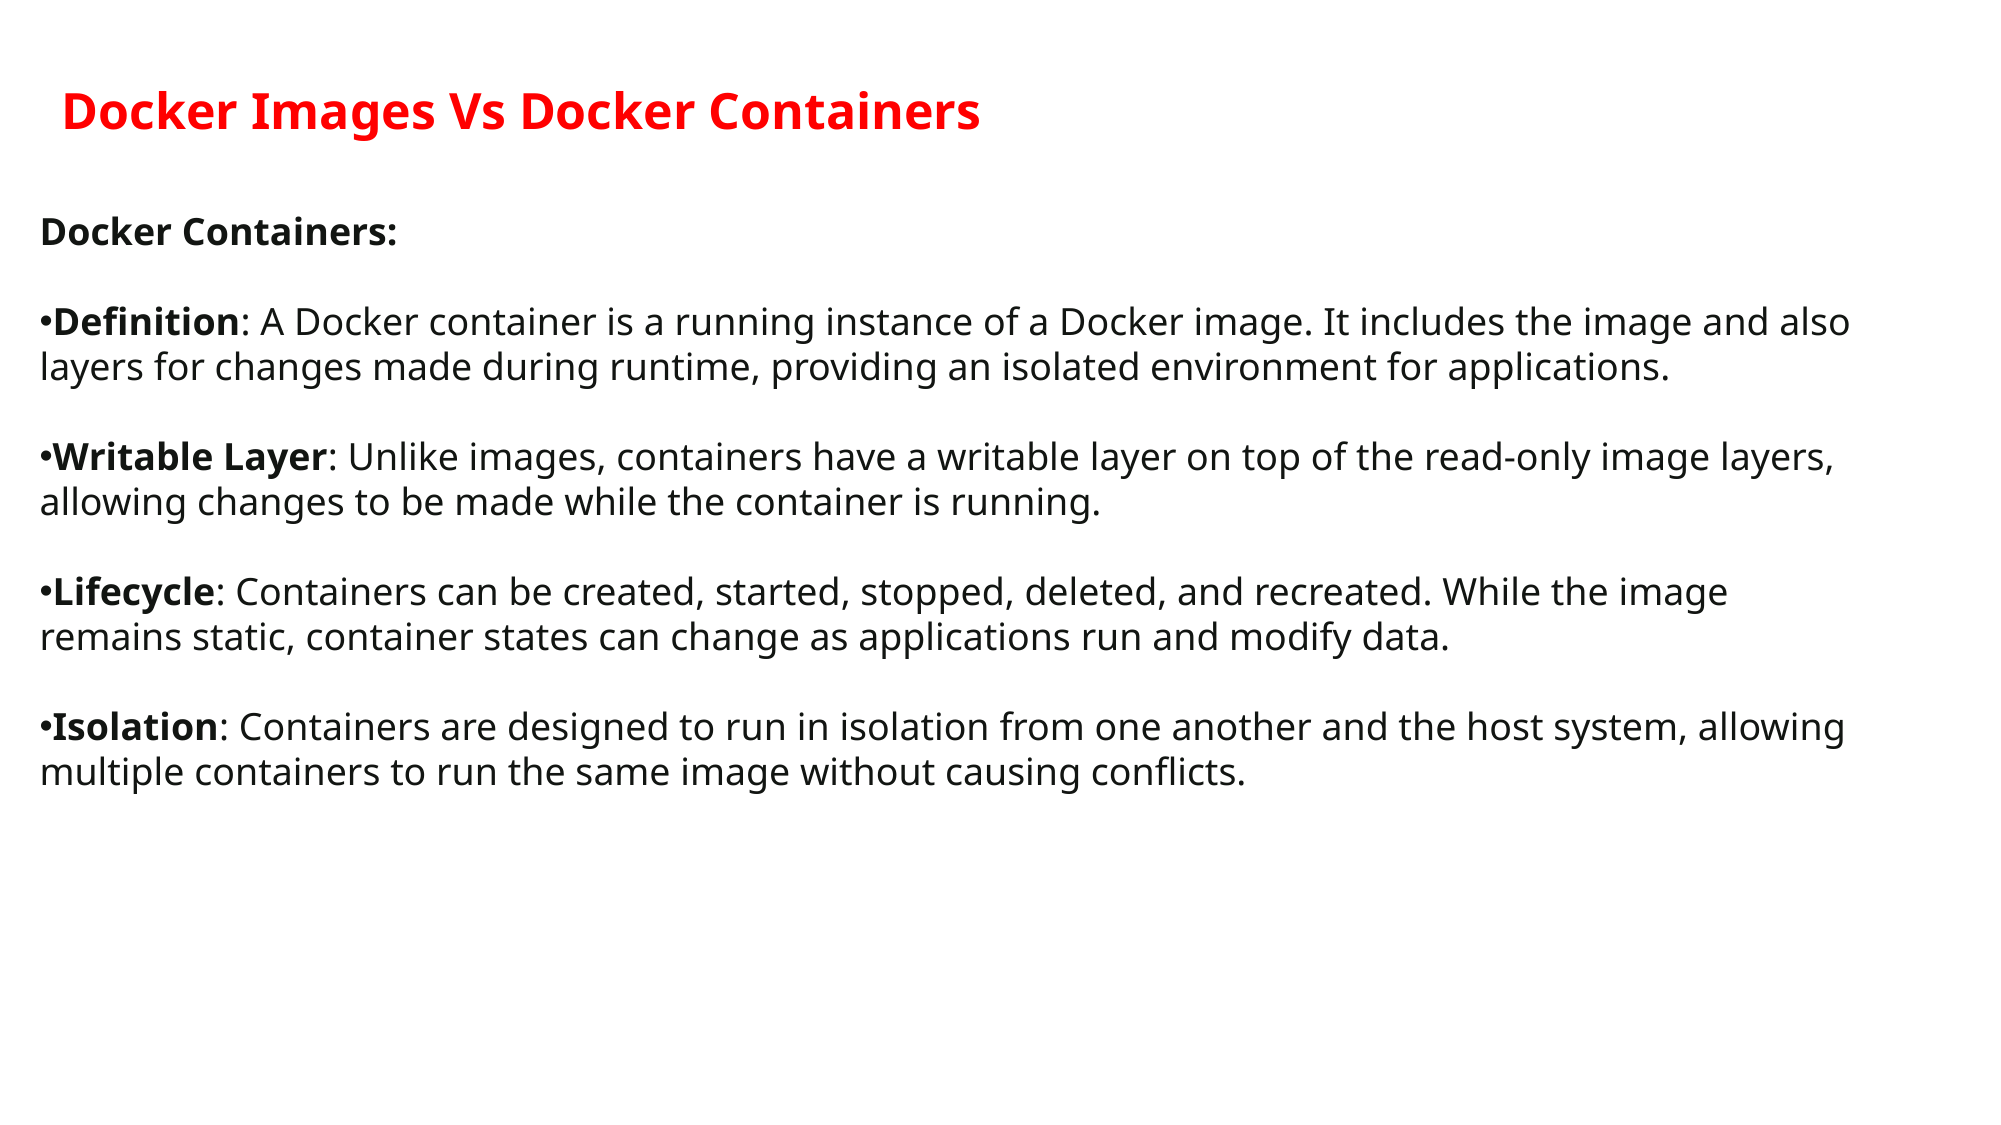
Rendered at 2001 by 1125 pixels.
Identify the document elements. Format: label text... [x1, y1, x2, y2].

text_box Docker Containers: Definition: A Docker container is a running instance of a Docker image. It includes the image and also layers for changes made during runtime, providing an isolated environment for applications. Writable Layer: Unlike images, containers have a writable layer on top of the read-only image layers, allowing changes to be made while the container is running. Lifecycle: Containers can be created, started, stopped, deleted, and recreated. While the image remains static, container states can change as applications run and modify data. Isolation: Containers are designed to run in isolation from one another and the host system, allowing multiple containers to run the same image without causing conflicts. [24, 200, 1879, 801]
text_box Docker Images Vs Docker Containers [46, 72, 1047, 148]
